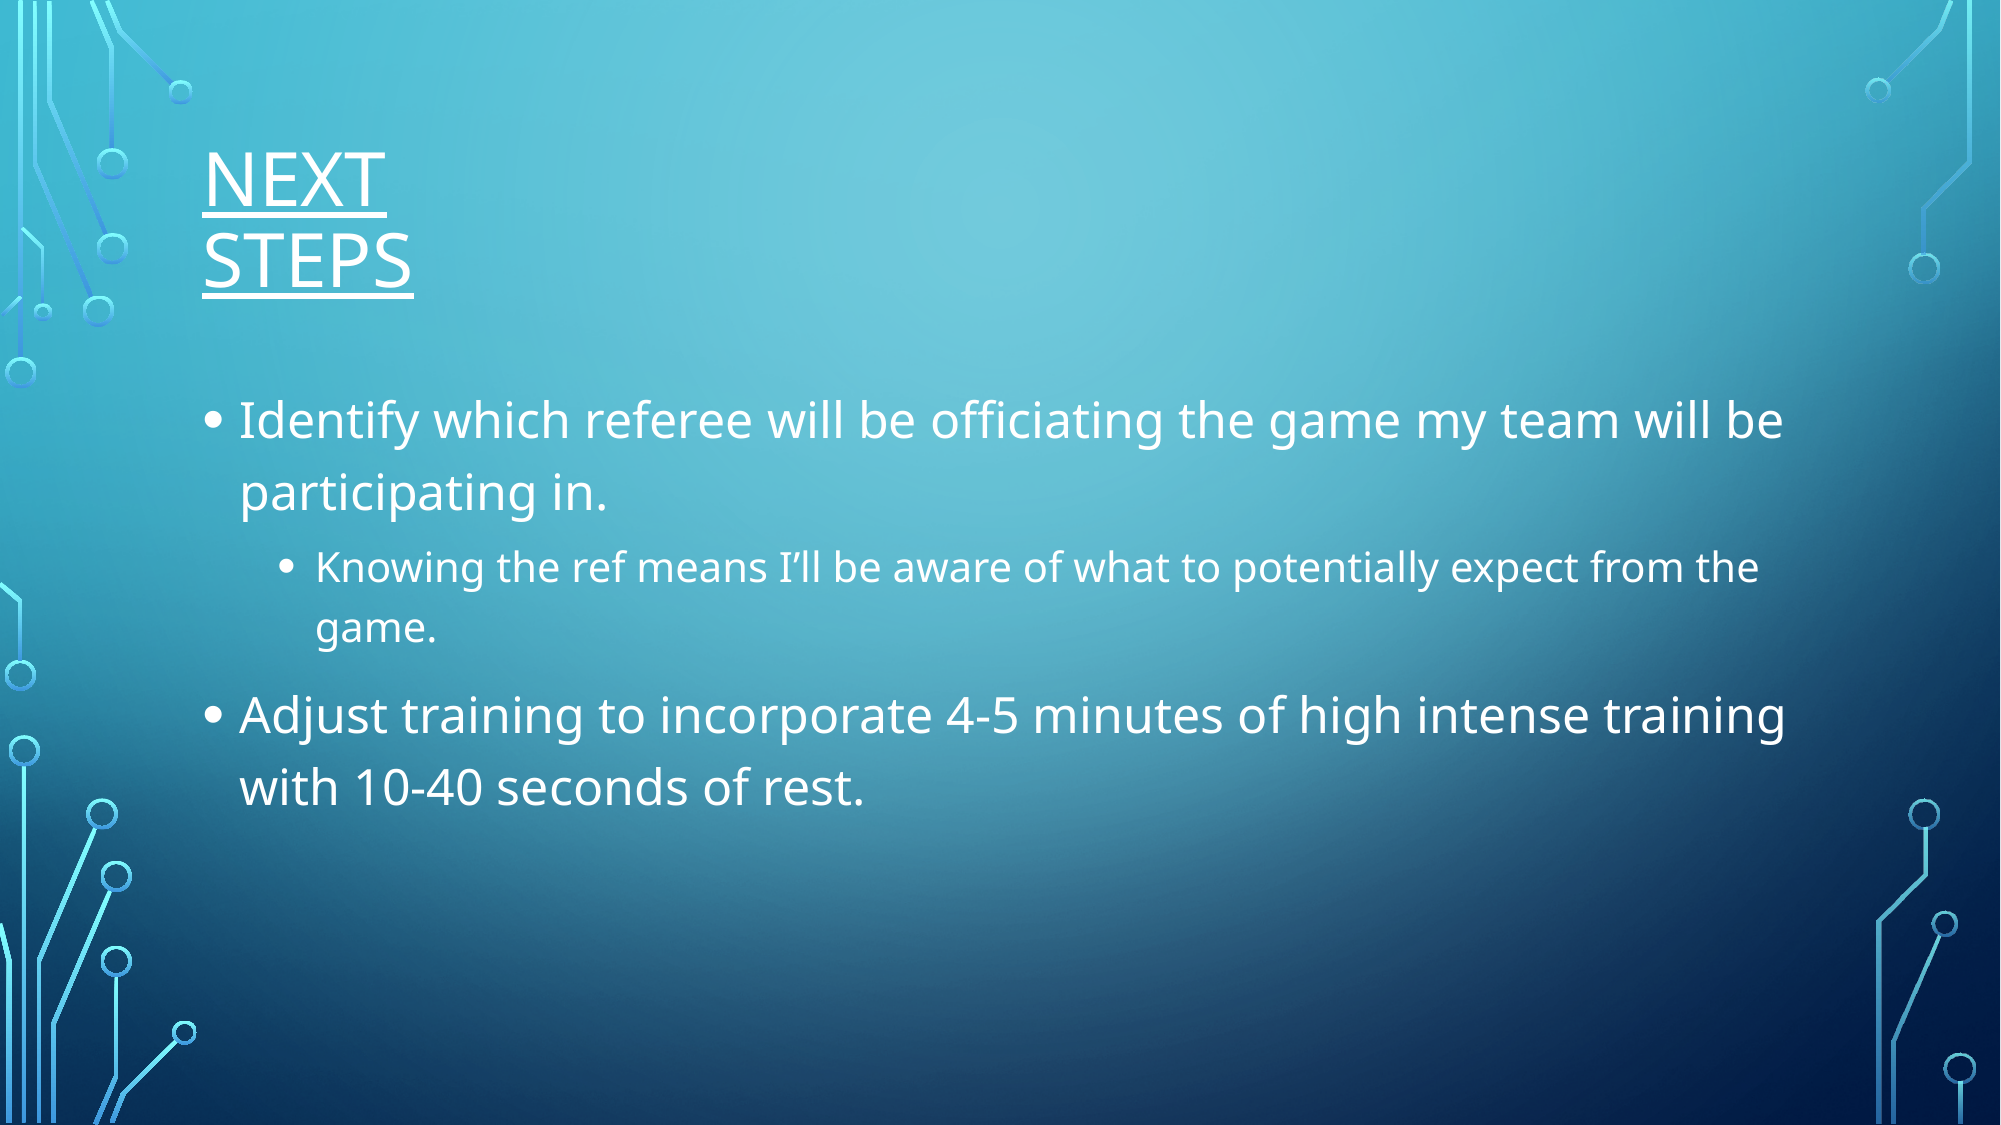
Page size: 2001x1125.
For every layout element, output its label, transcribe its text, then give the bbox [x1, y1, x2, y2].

list Identify which referee will be officiating the game my team will be participating in. Knowing the ref means I’ll be aware of what to potentially expect from the game. Adjust training to incorporate 4-5 minutes of high intense training with 10-40 seconds of rest. [187, 369, 1813, 950]
title Next steps [187, 101, 606, 344]
